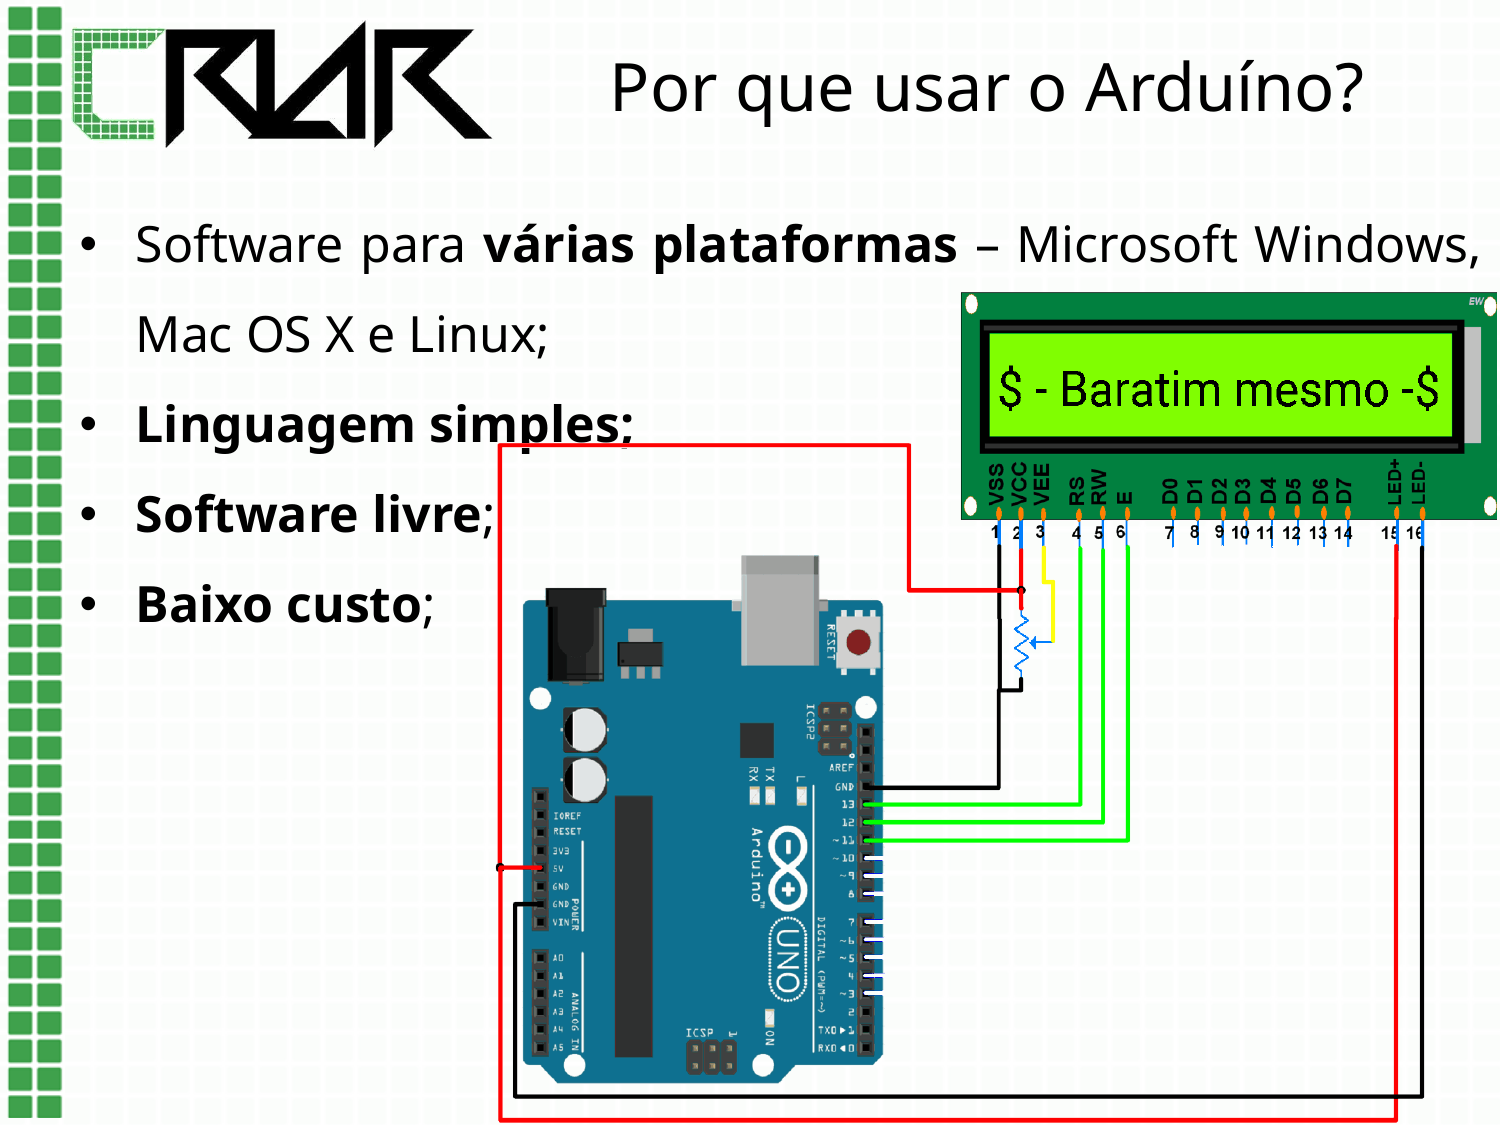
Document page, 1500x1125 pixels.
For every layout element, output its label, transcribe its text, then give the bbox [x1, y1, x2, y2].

picture [6, 4, 66, 1118]
picture [68, 18, 496, 151]
text_box Software para várias plataformas – Microsoft Windows, Mac OS X e Linux; Linguagem simples; Software livre; Baixo custo; [71, 175, 1497, 641]
text_box Por que usar o Arduíno? [501, 31, 1497, 138]
picture [495, 288, 1498, 1125]
